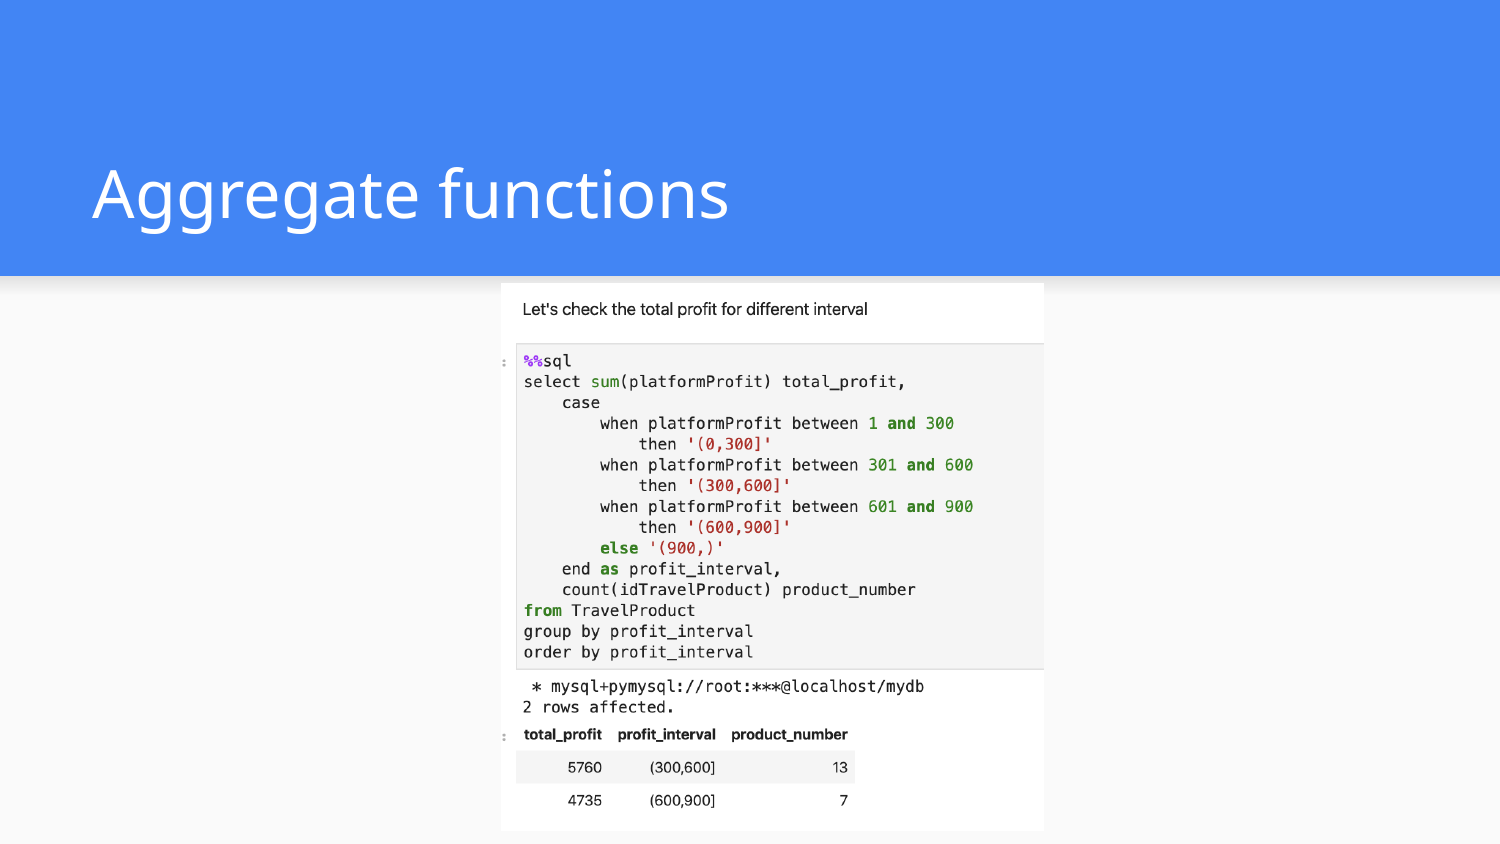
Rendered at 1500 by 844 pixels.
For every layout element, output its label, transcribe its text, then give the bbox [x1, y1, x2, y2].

picture [501, 283, 1044, 831]
title Aggregate functions [77, 121, 1427, 248]
